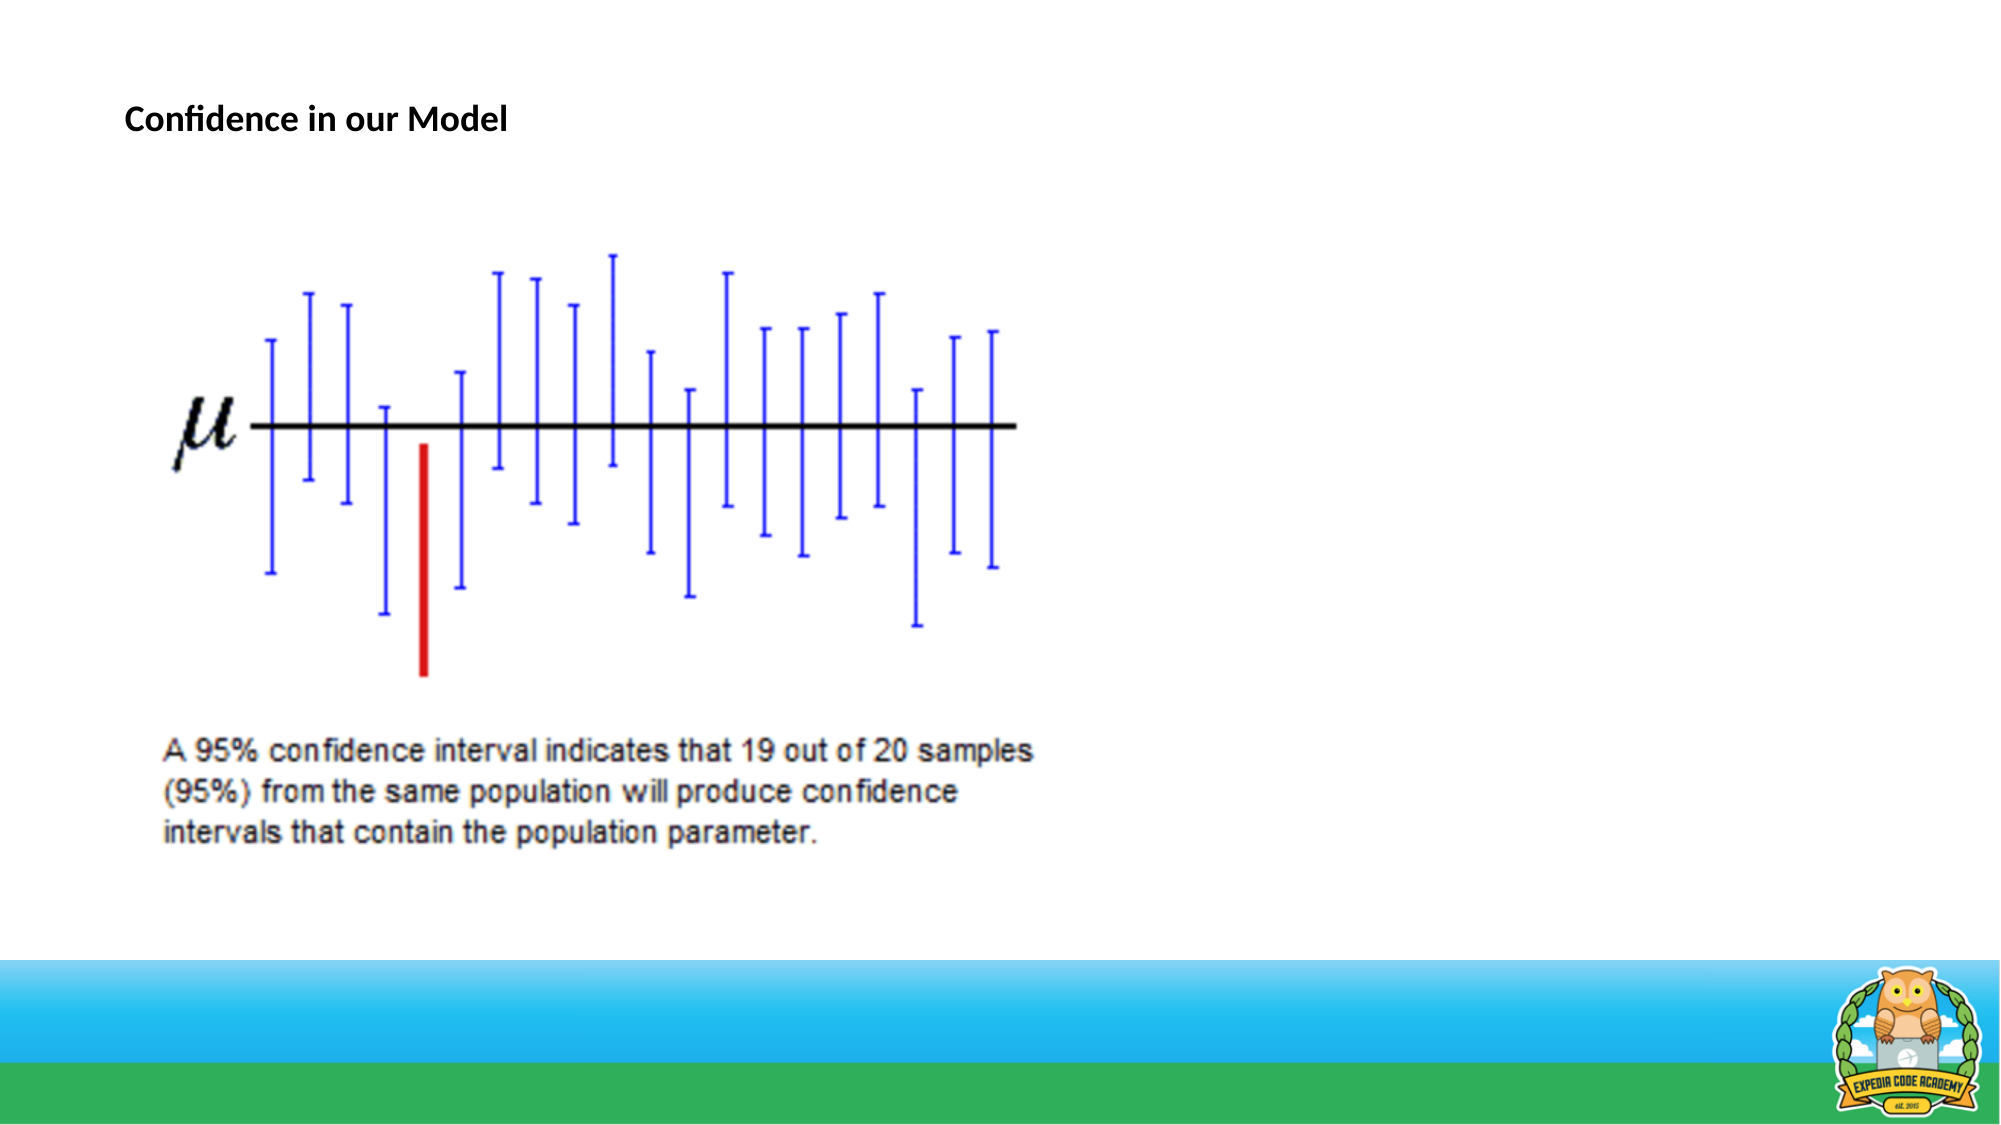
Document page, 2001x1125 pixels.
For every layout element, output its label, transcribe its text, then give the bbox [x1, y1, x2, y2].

picture [0, 960, 2000, 1125]
picture [108, 205, 1203, 916]
text_box Confidence in our Model [109, 86, 524, 147]
